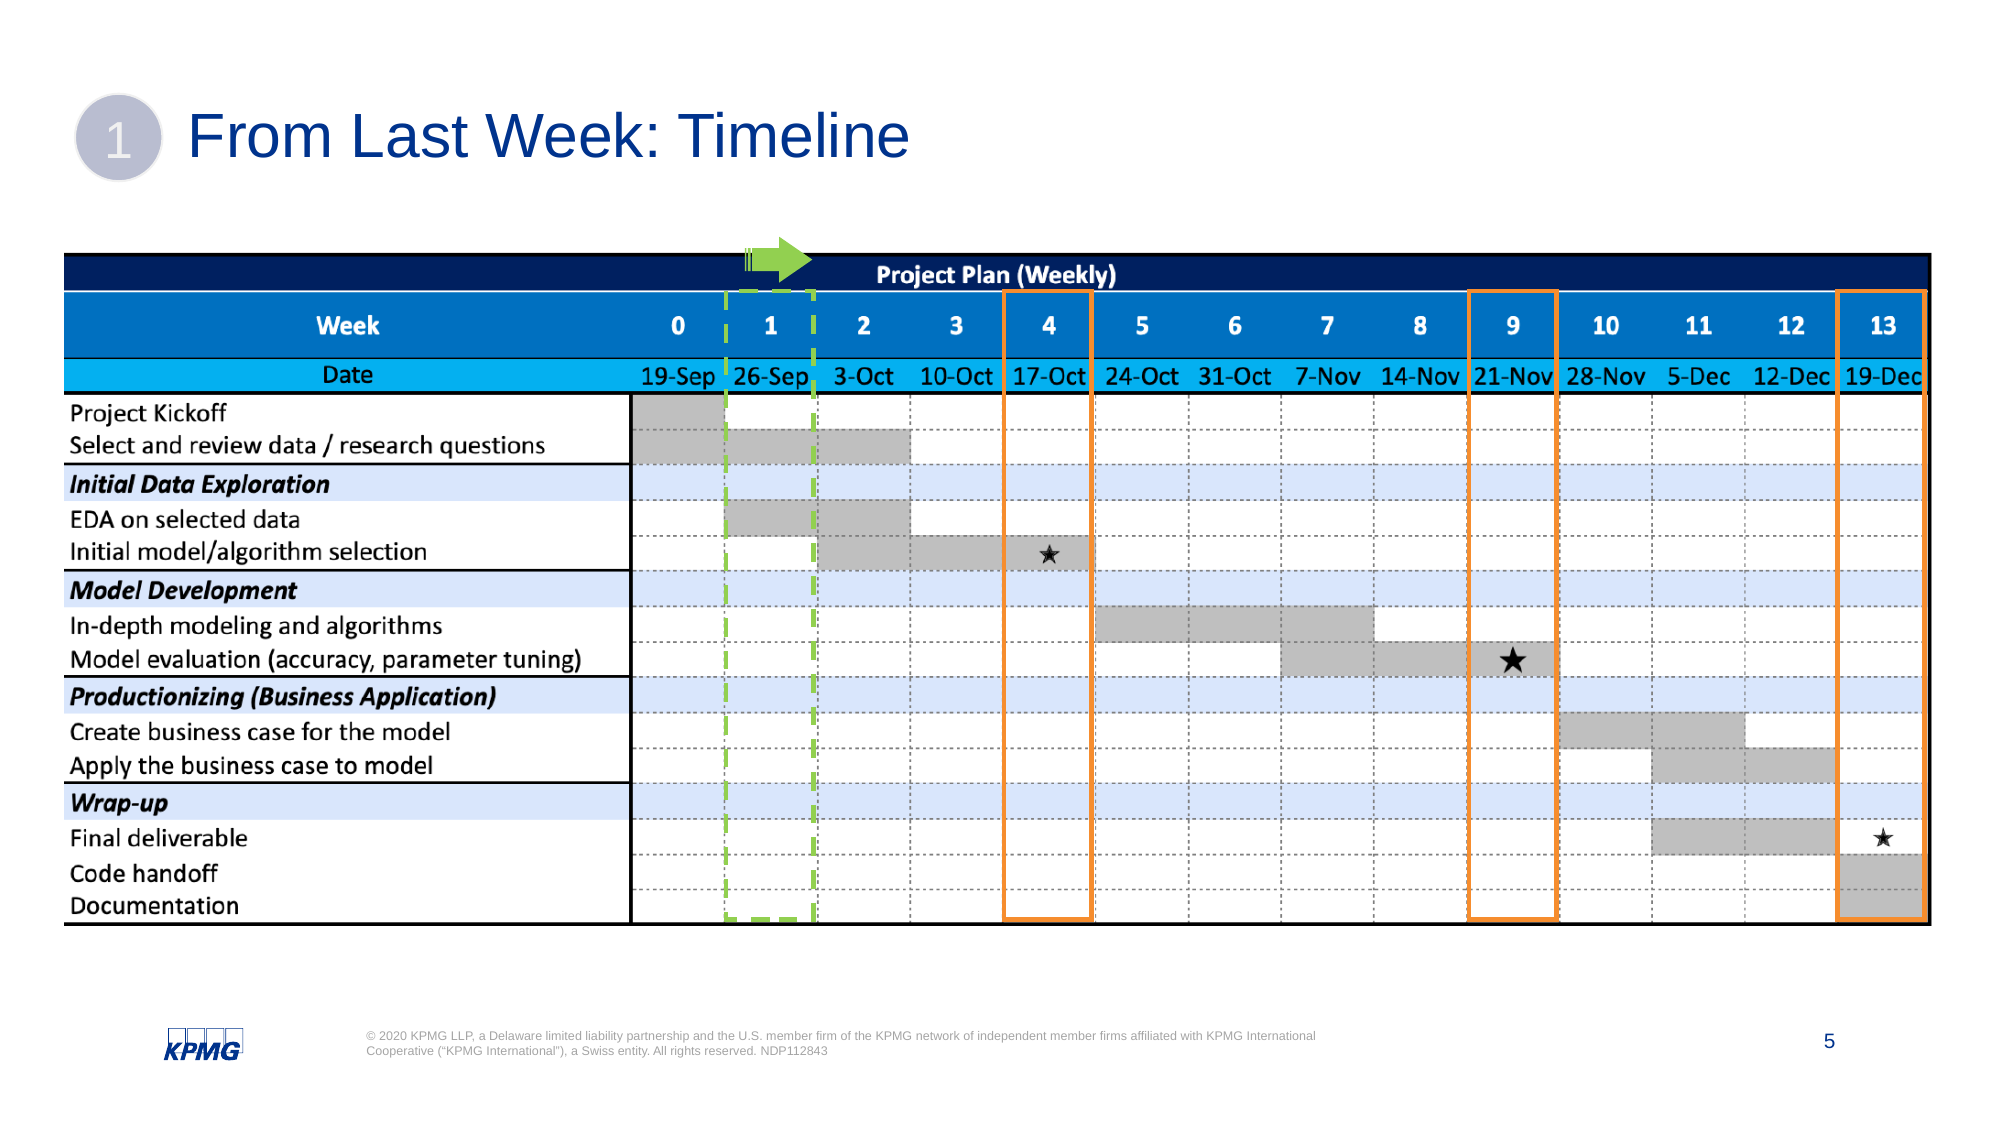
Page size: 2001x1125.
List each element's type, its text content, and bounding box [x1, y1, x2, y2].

picture [64, 250, 1936, 931]
title From Last Week: Timeline [187, 93, 1861, 182]
text_box [779, 236, 795, 247]
text_box 1 [74, 93, 163, 182]
